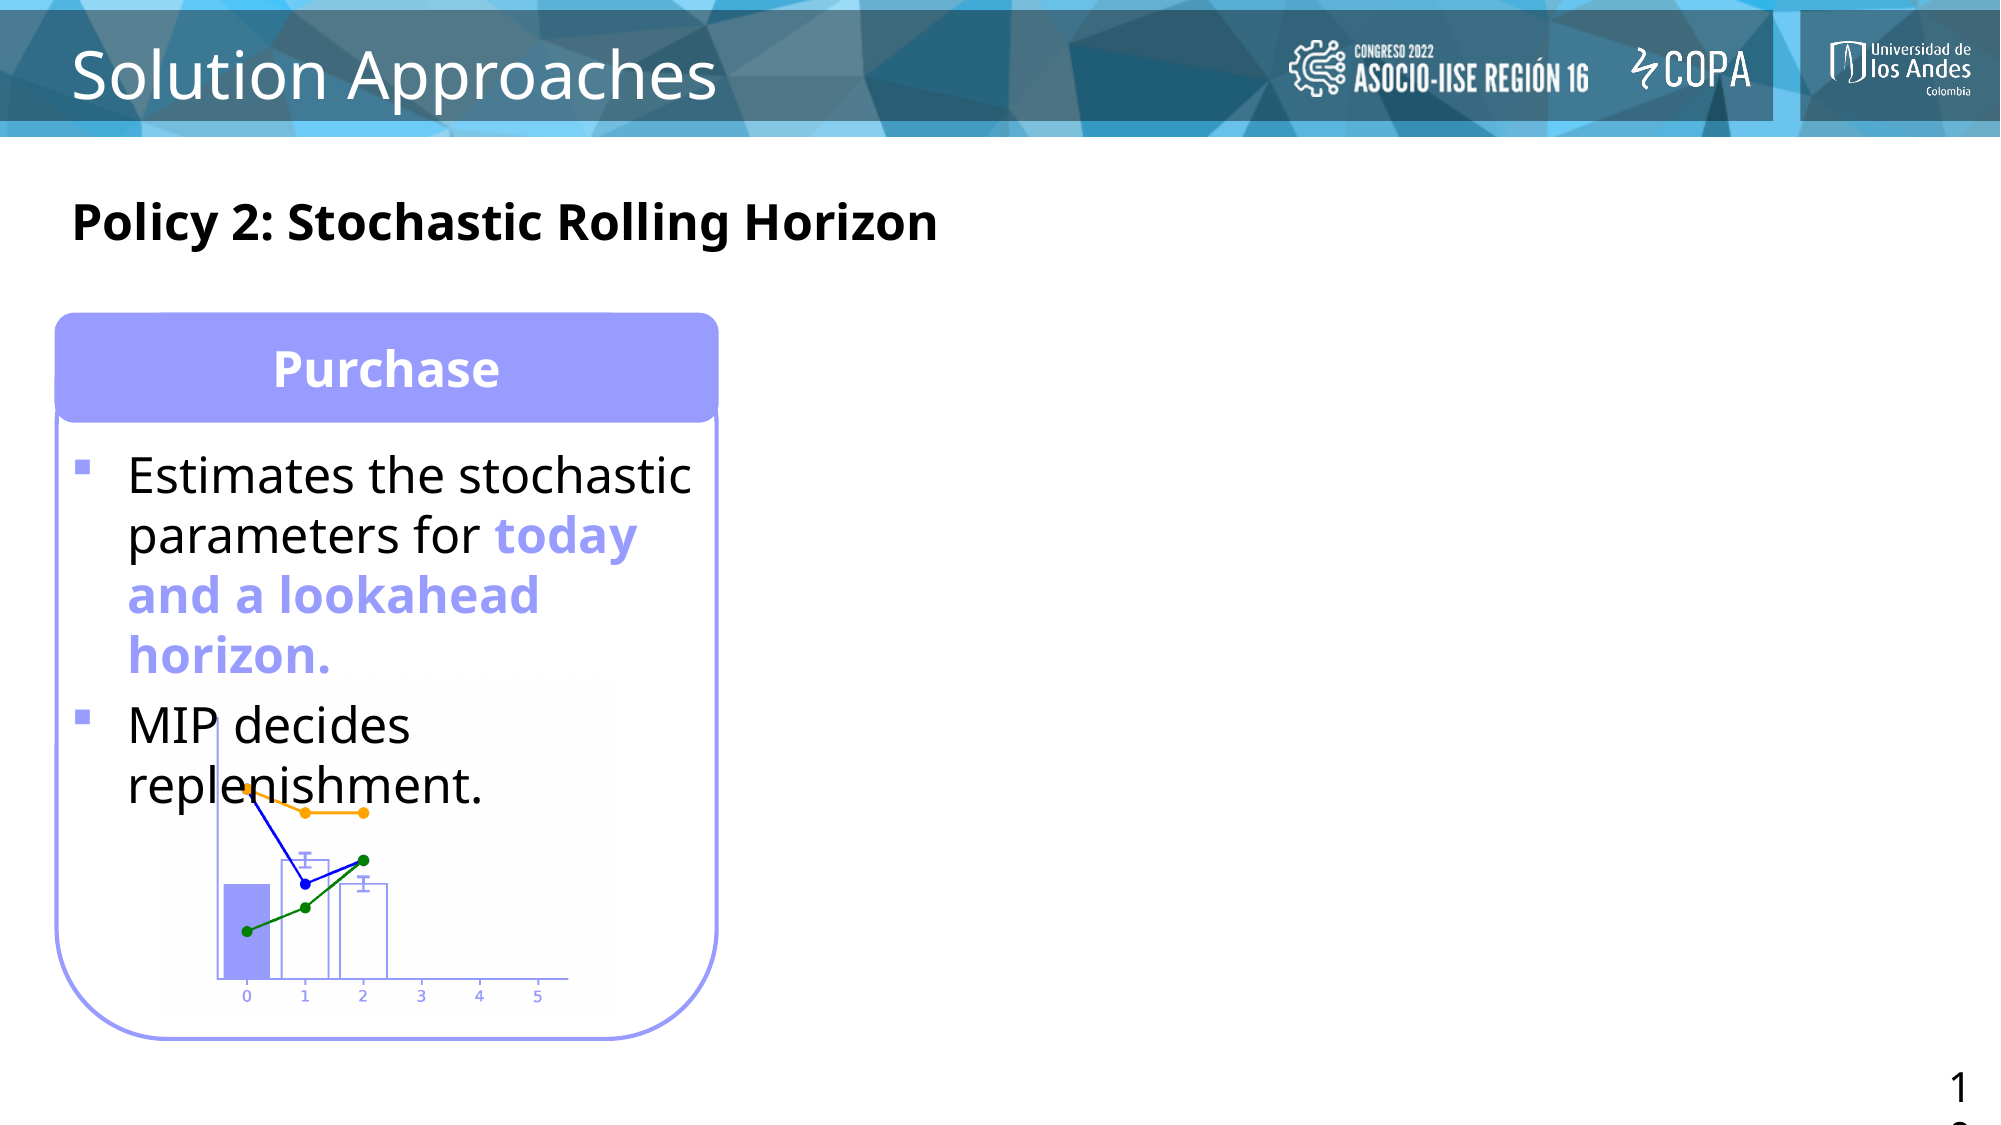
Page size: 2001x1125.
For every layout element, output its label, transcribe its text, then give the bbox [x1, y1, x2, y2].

picture [161, 677, 612, 1016]
picture [0, 0, 2000, 137]
text_box 10 [1913, 1053, 1988, 1125]
text_box Purchase [54, 312, 719, 423]
text_box [54, 411, 719, 1041]
text_box Policy 2: Stochastic Rolling Horizon [56, 182, 1840, 289]
title Solution Approaches [56, 25, 1018, 116]
